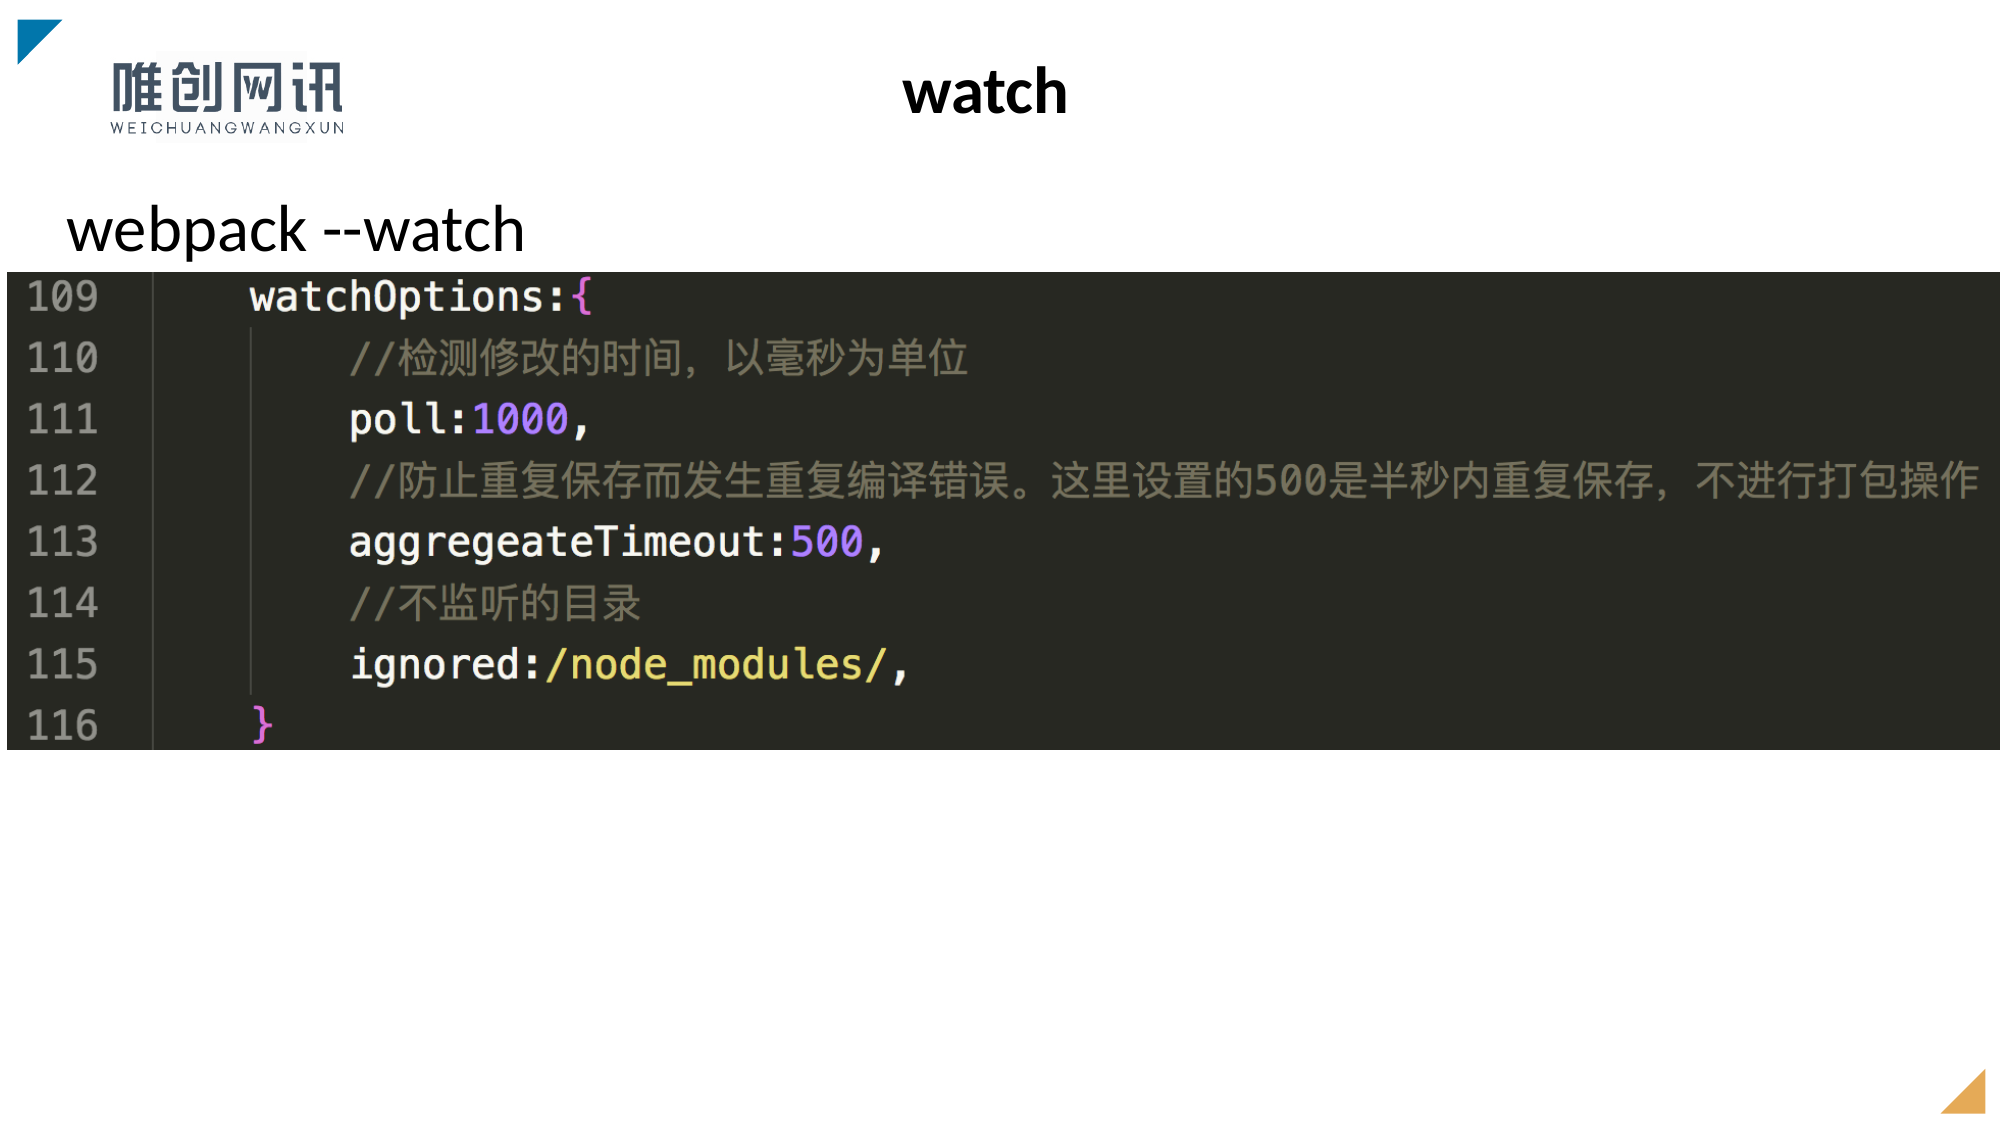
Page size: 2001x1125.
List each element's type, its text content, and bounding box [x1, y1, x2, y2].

text_box [1940, 1068, 1986, 1114]
text_box webpack --watch [51, 176, 1963, 272]
picture [7, 272, 2000, 750]
text_box watch [644, 39, 1328, 134]
picture [89, 51, 395, 143]
text_box [17, 19, 63, 65]
